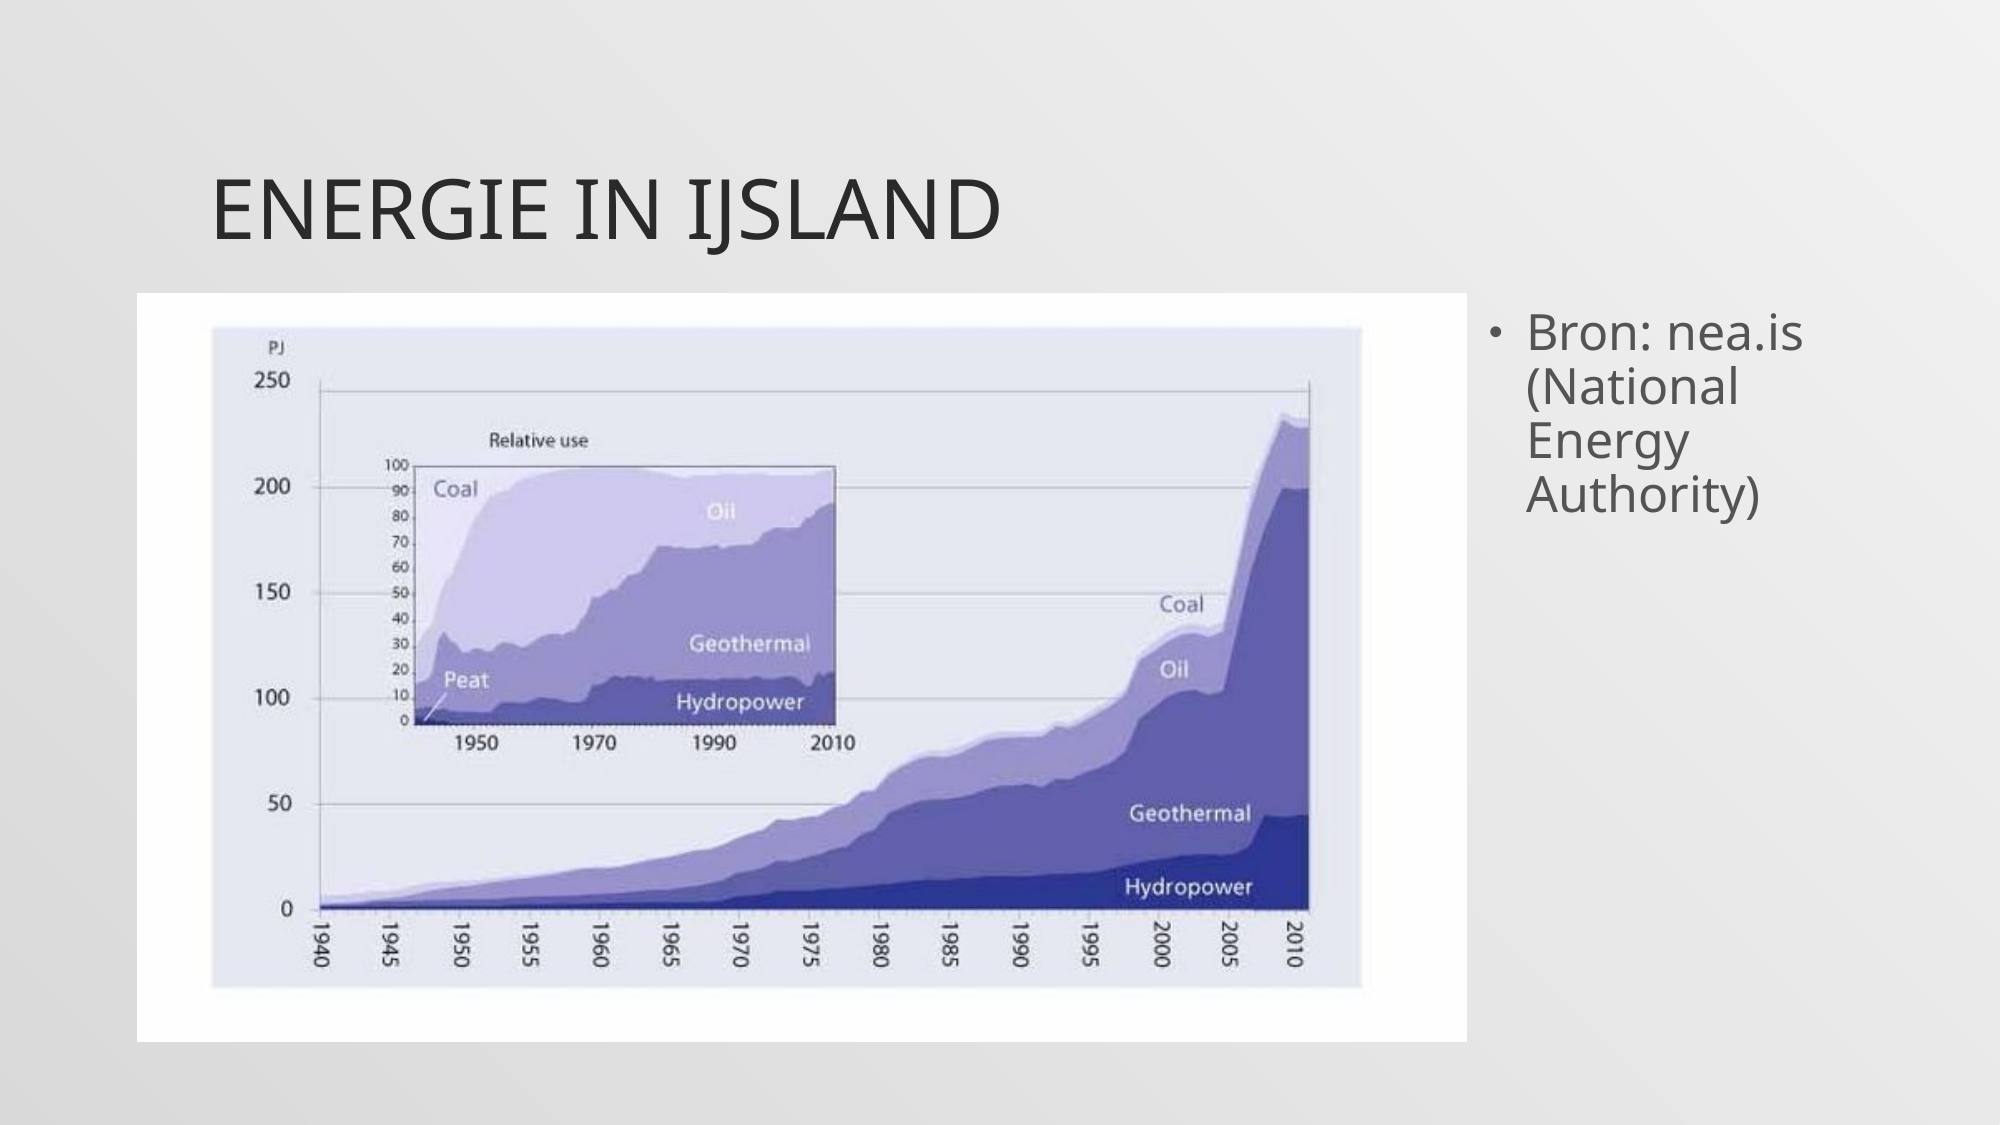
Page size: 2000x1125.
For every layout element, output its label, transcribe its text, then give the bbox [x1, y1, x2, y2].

title Energie in IJSland [194, 47, 1795, 265]
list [137, 293, 1467, 1042]
list Bron: nea.is (National Energy Authority) [1467, 299, 1898, 1013]
